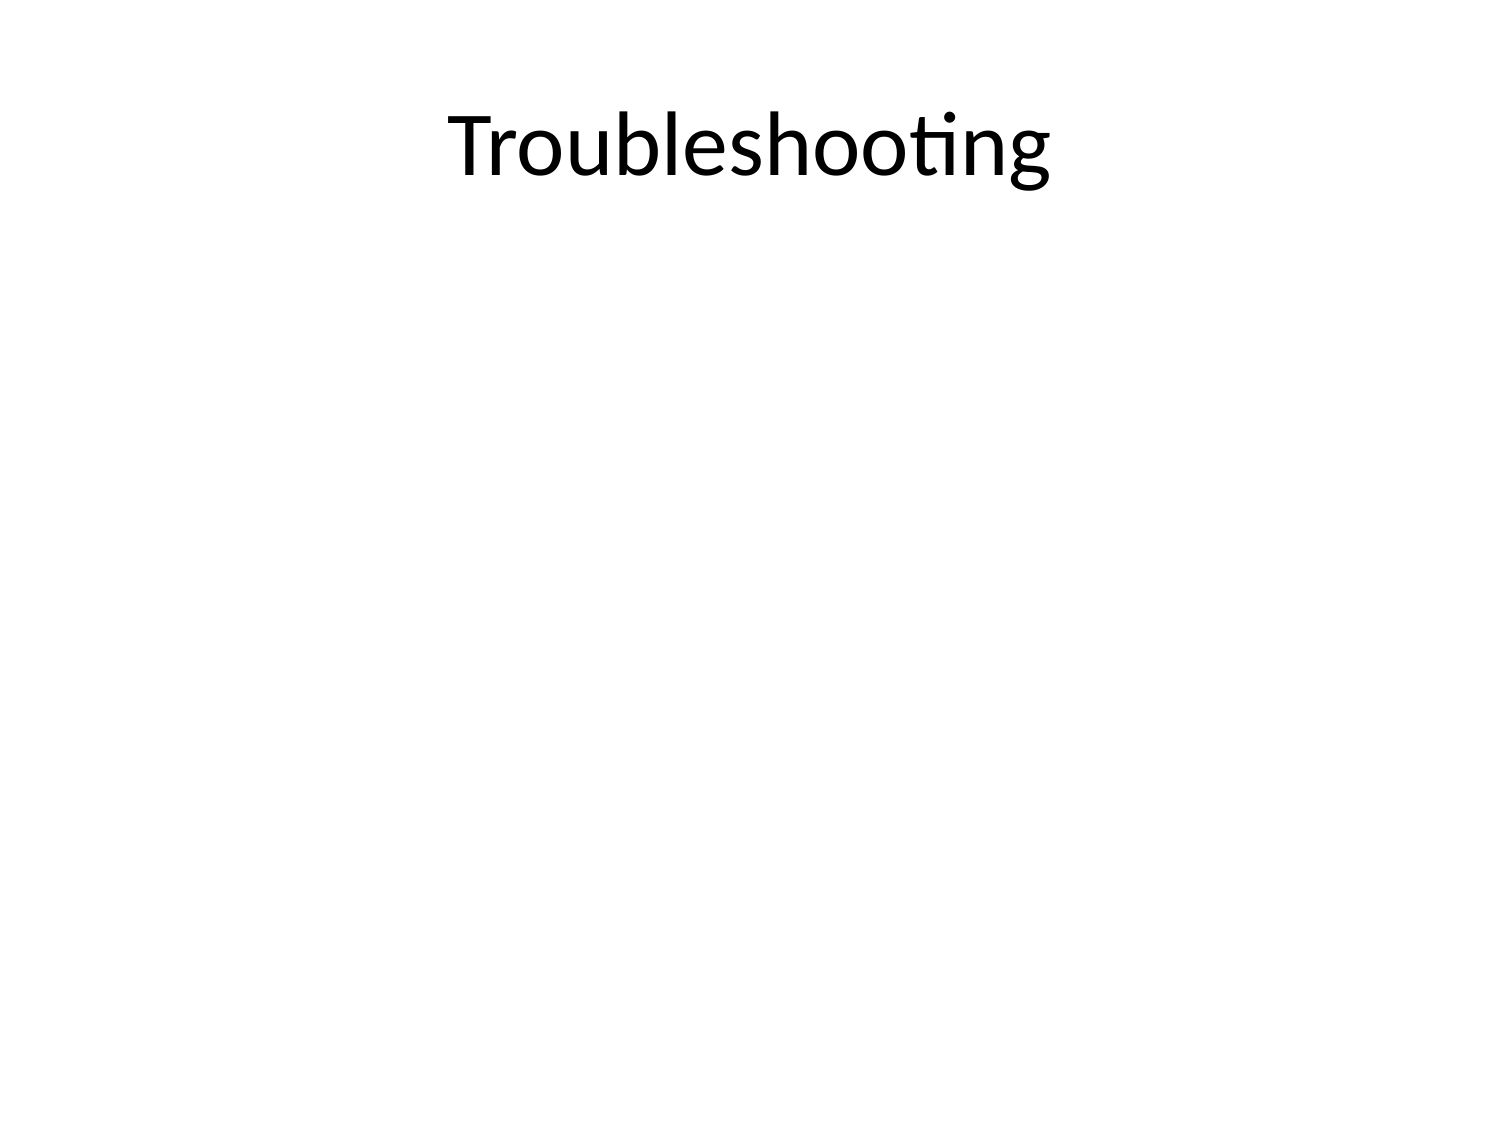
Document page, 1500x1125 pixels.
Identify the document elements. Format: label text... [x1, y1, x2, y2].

title Troubleshooting [75, 45, 1425, 233]
